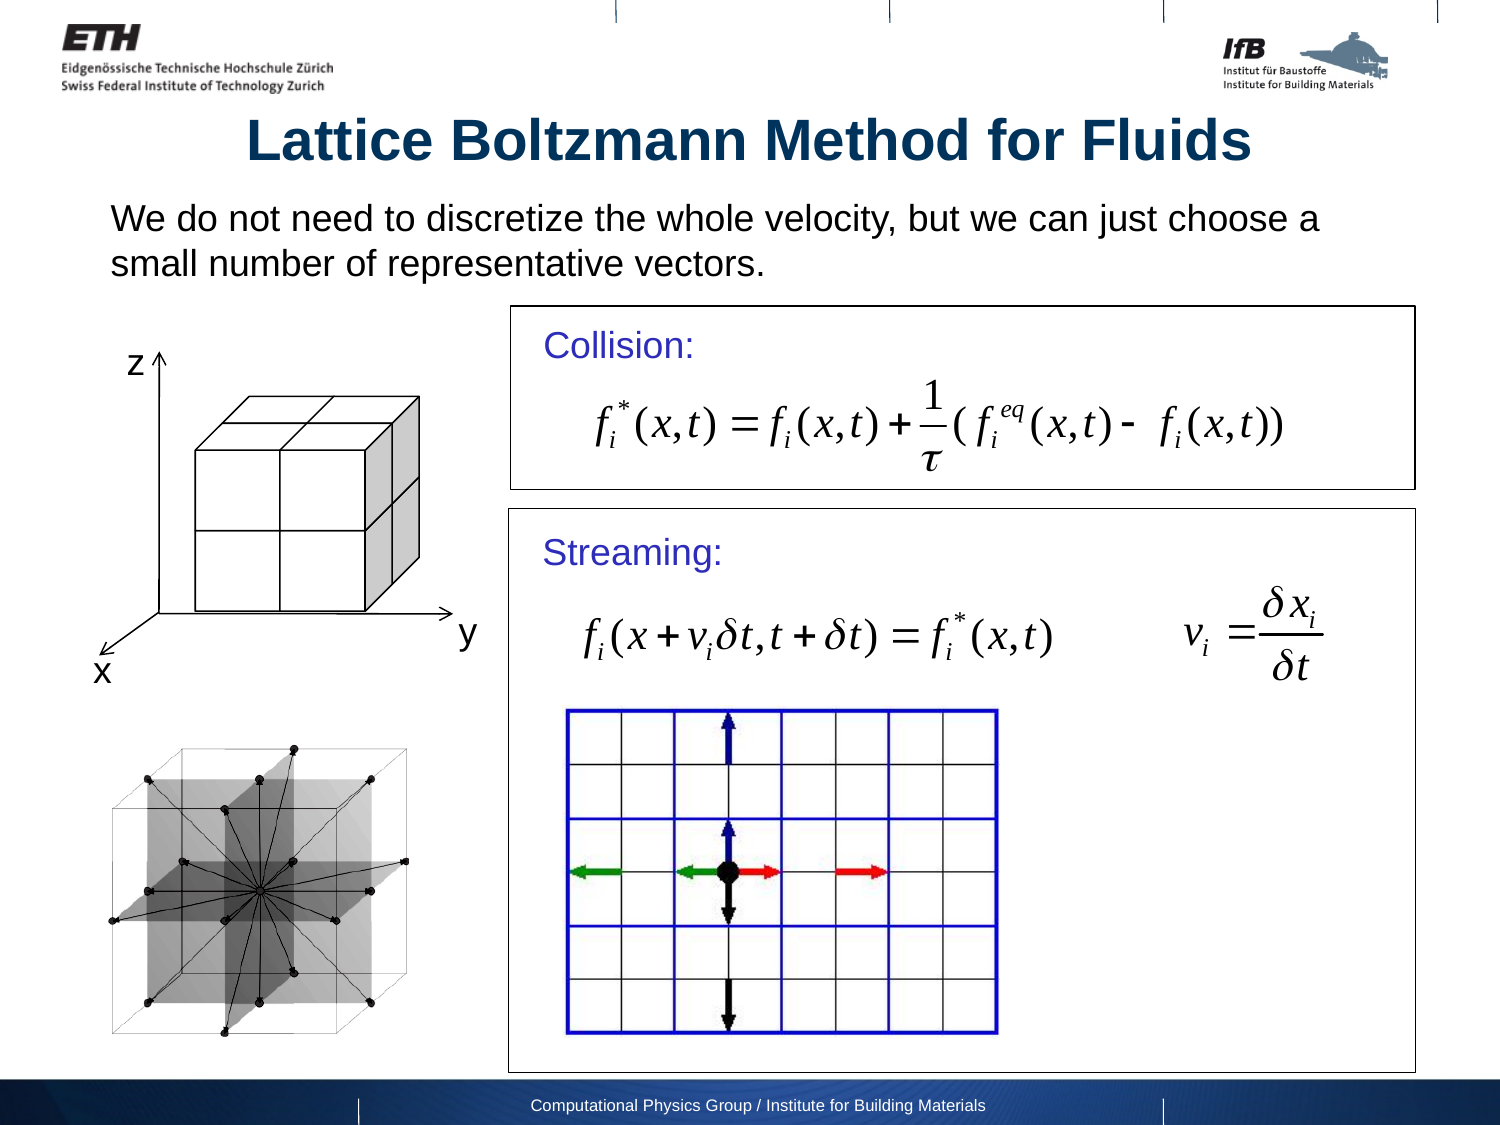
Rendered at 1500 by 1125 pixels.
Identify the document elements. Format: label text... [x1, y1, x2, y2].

text_box [508, 508, 1416, 1073]
text_box [510, 306, 1416, 490]
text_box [580, 366, 1292, 482]
footer Computational Physics Group / Institute for Building Materials [367, 1088, 1151, 1125]
picture [0, 1078, 1500, 1125]
picture [562, 705, 1001, 1040]
picture [1223, 31, 1389, 93]
picture [108, 744, 409, 1037]
text_box Collision: [528, 313, 710, 374]
picture [62, 24, 333, 94]
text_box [77, 330, 494, 705]
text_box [568, 600, 1063, 672]
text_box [194, 396, 420, 612]
text_box We do not need to discretize the whole velocity, but we can just choose a small number of representative vectors. [95, 186, 1386, 292]
title Lattice Boltzmann Method for Fluids [62, 104, 1438, 180]
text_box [1176, 575, 1333, 690]
text_box Streaming: [527, 521, 739, 581]
